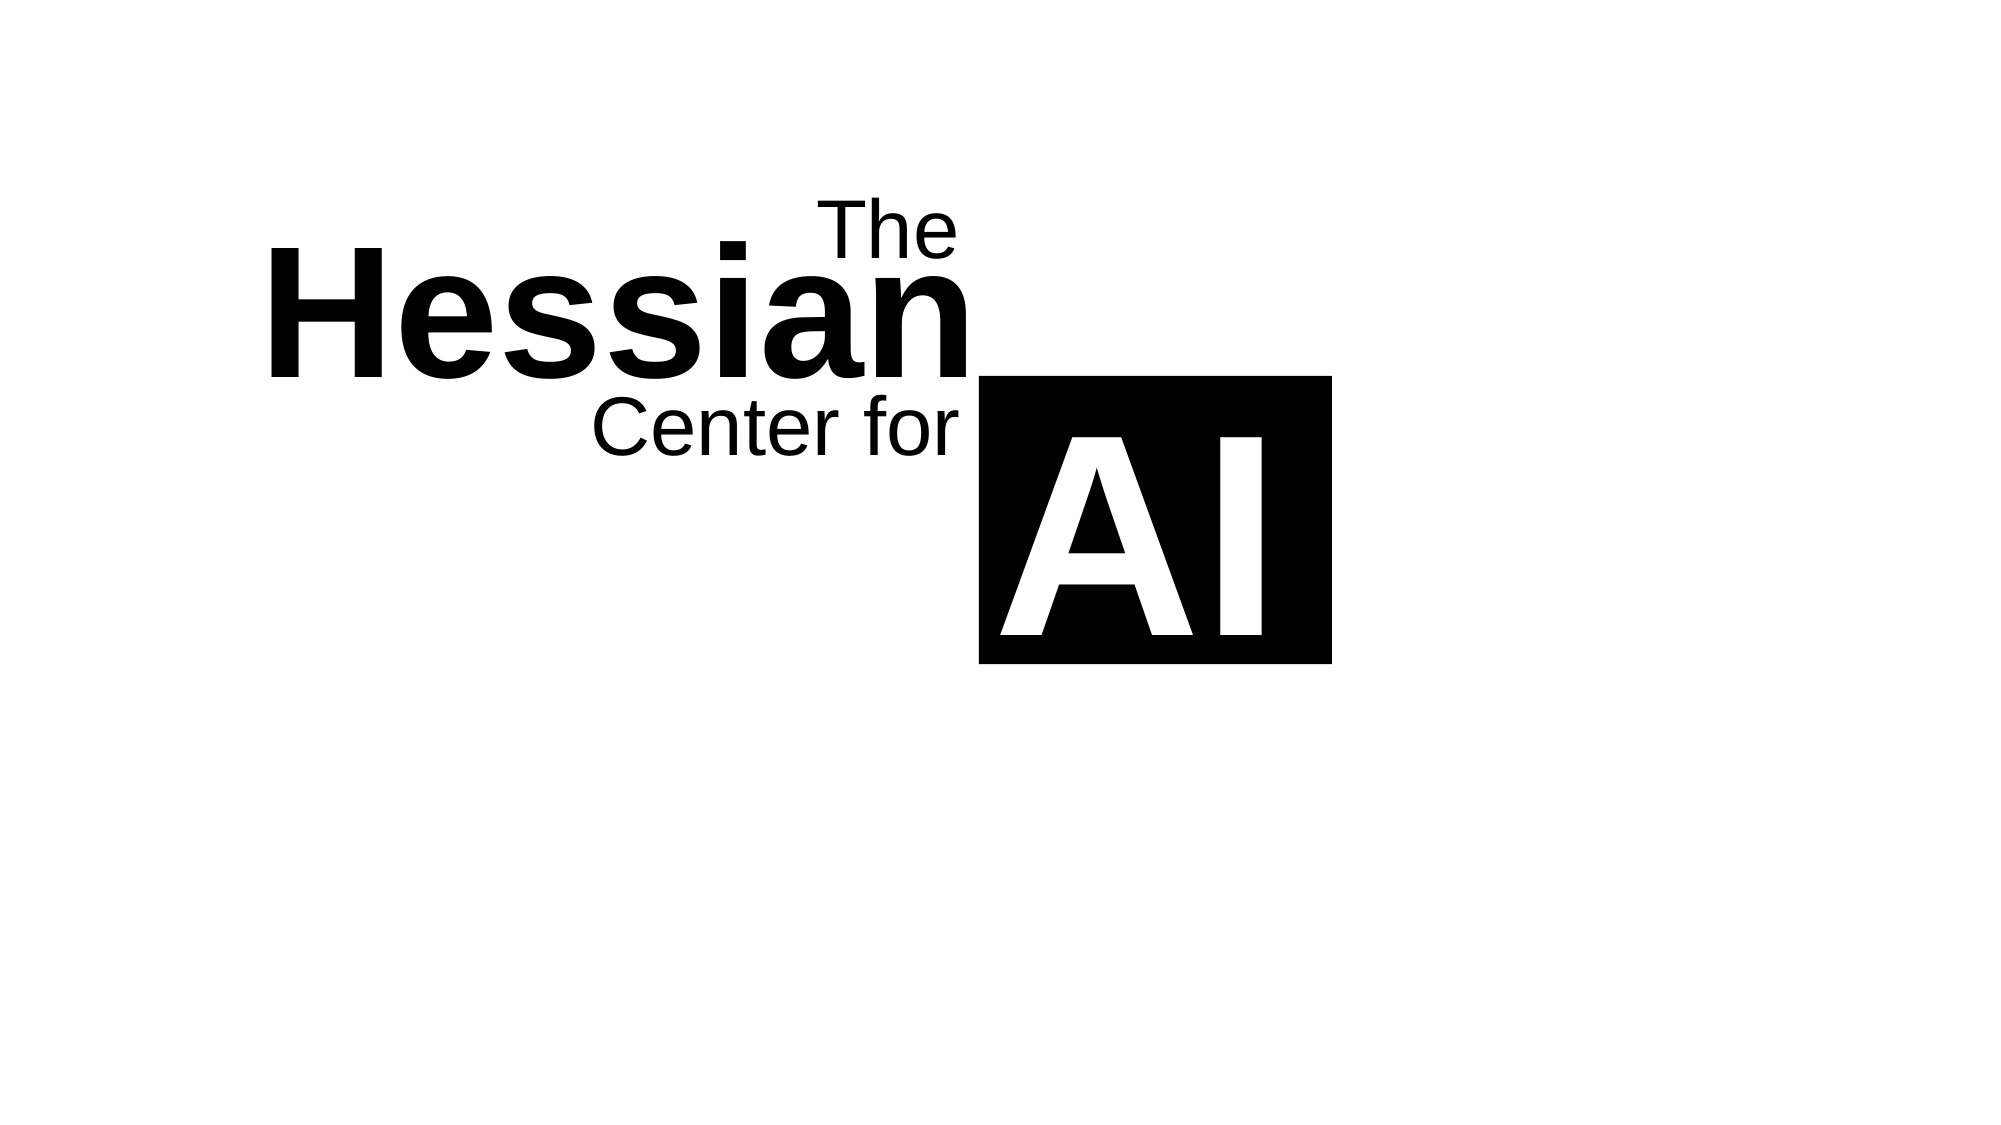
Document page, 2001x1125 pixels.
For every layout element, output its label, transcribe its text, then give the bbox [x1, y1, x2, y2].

text_box Center for [575, 365, 1003, 480]
text_box Hessian [244, 183, 994, 423]
text_box AI [978, 375, 1332, 665]
text_box The [801, 168, 981, 283]
